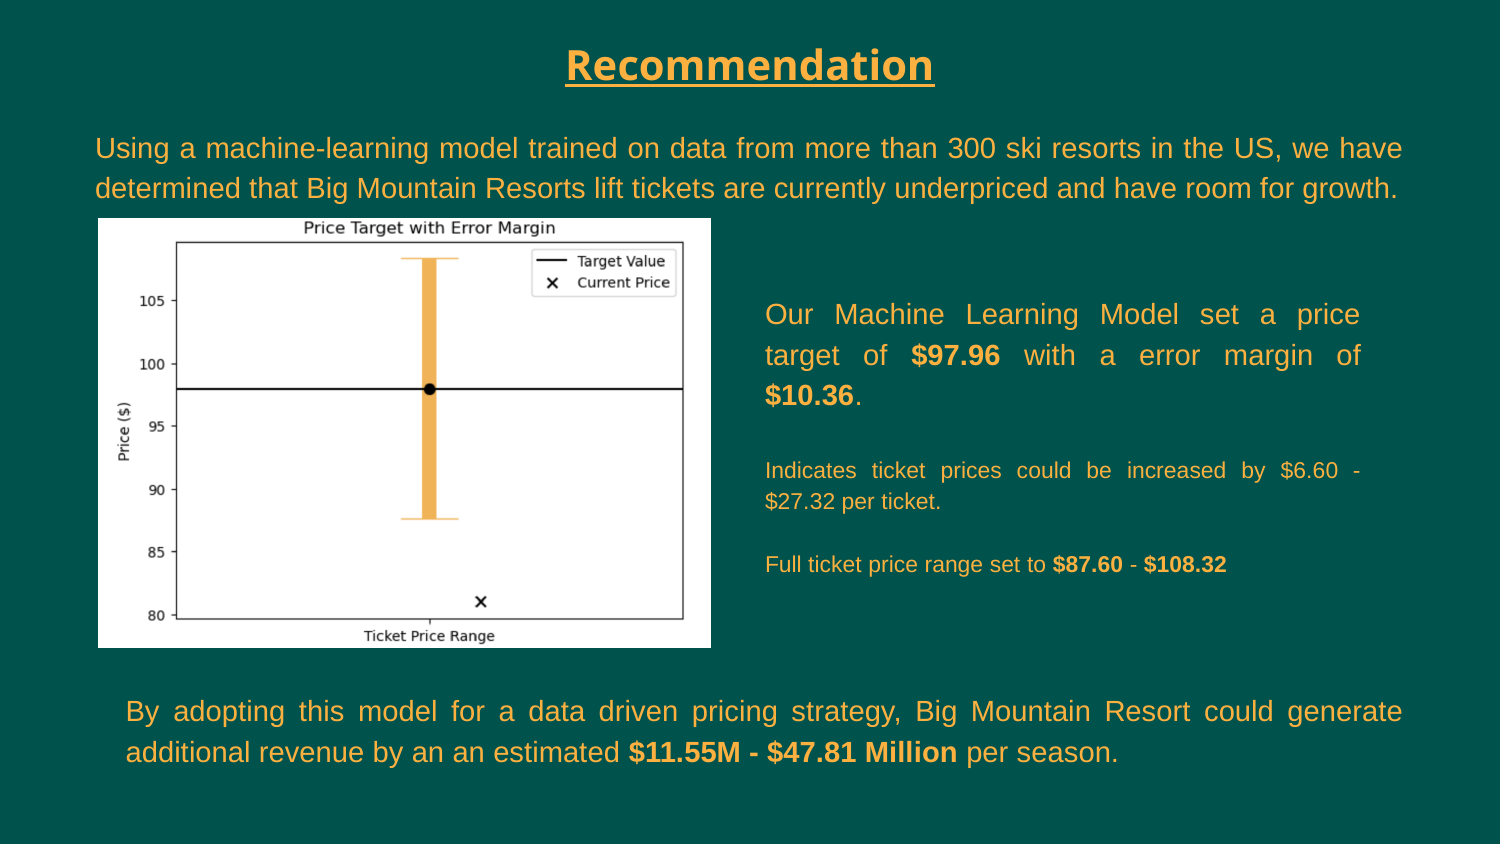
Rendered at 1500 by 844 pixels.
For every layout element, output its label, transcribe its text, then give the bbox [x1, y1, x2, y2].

text_box Recommendation Using a machine-learning model trained on data from more than 300 ski resorts in the US, we have determined that Big Mountain Resorts lift tickets are currently underpriced and have room for growth. [80, 24, 1420, 220]
text_box Our Machine Learning Model set a price target of $97.96 with a error margin of $10.36. Indicates ticket prices could be increased by $6.60 - $27.32 per ticket. Full ticket price range set to $87.60 - $108.32 [750, 275, 1377, 633]
picture [98, 218, 711, 648]
text_box By adopting this model for a data driven pricing strategy, Big Mountain Resort could generate additional revenue by an an estimated $11.55M - $47.81 Million per season. [110, 672, 1420, 823]
